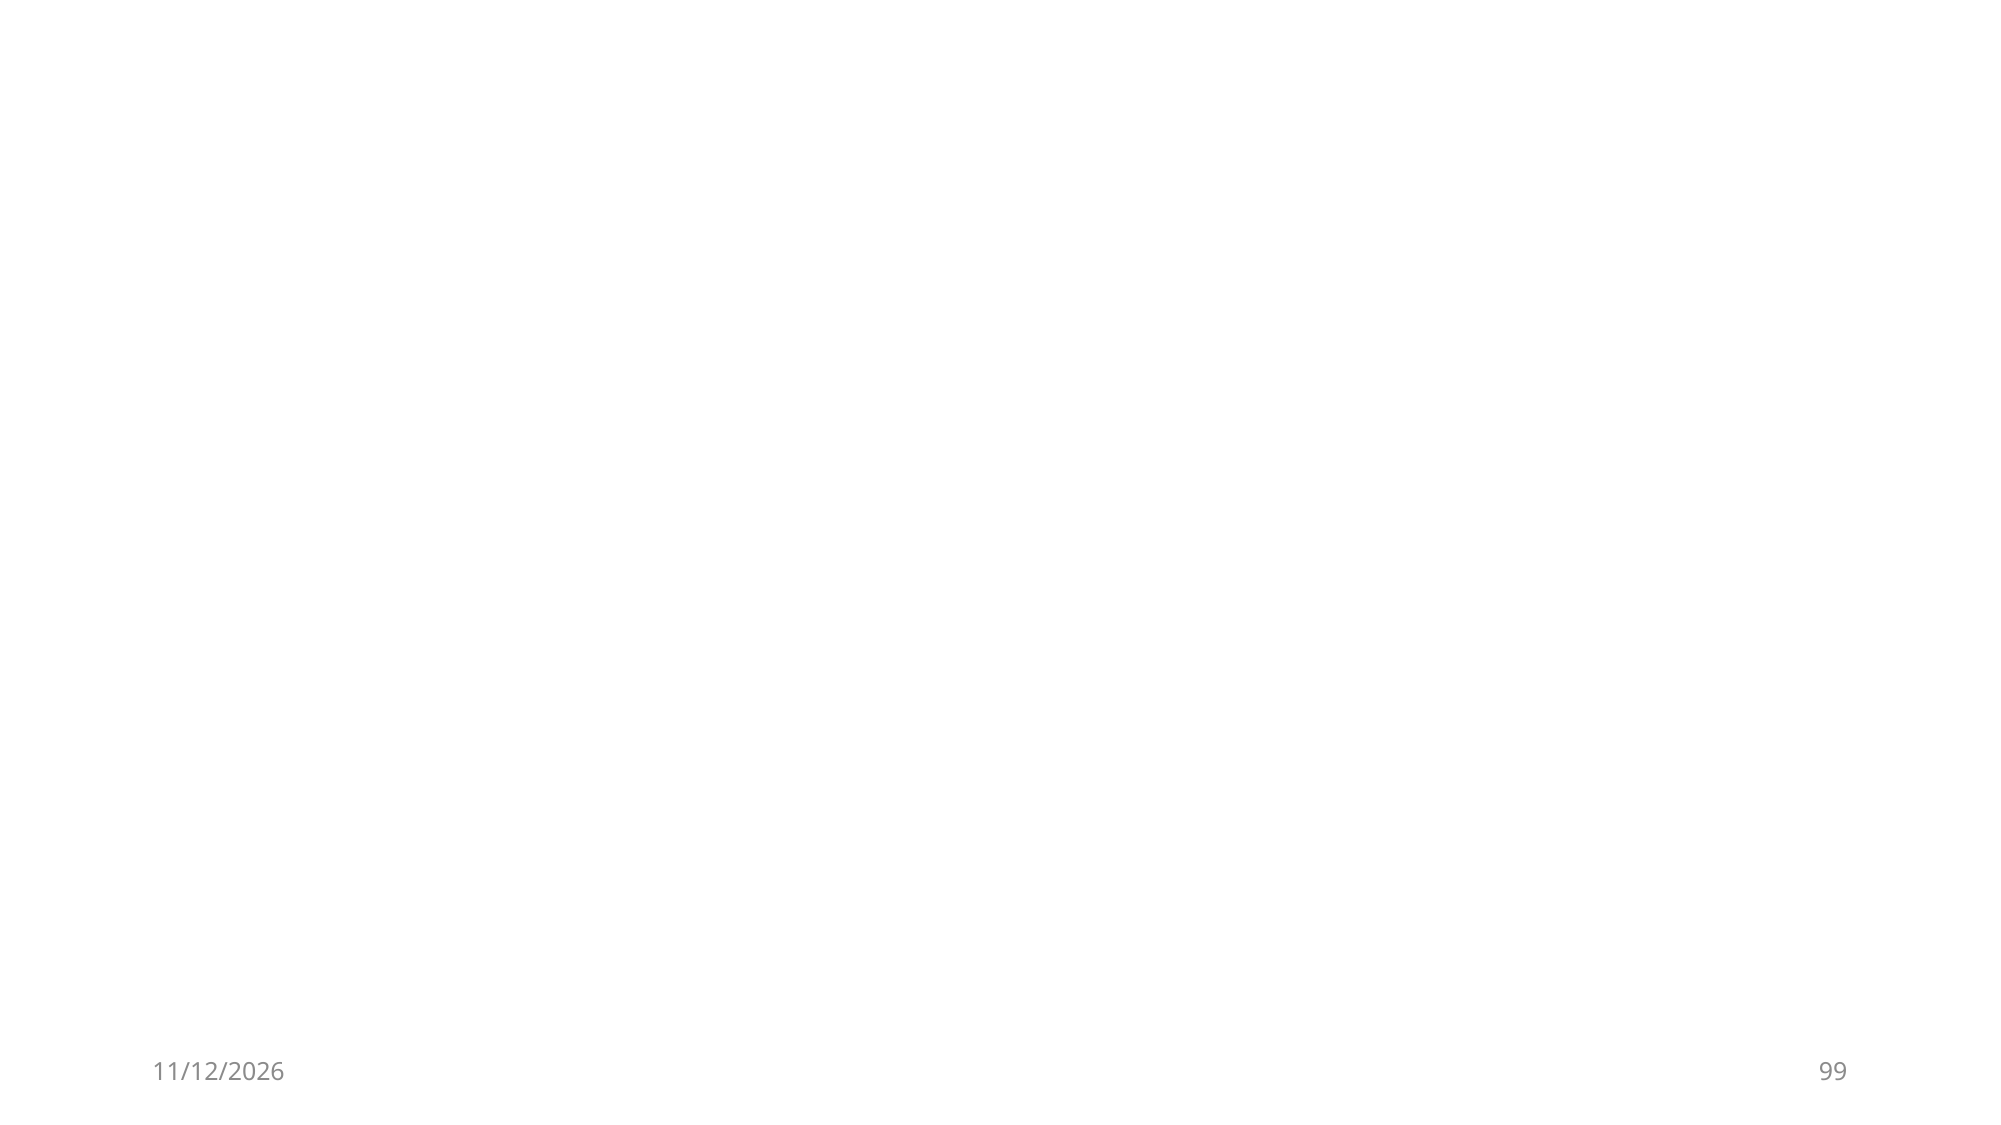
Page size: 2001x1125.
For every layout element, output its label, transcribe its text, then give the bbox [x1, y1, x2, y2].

slide_number 99 [1412, 1042, 1863, 1103]
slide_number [137, 1042, 588, 1103]
